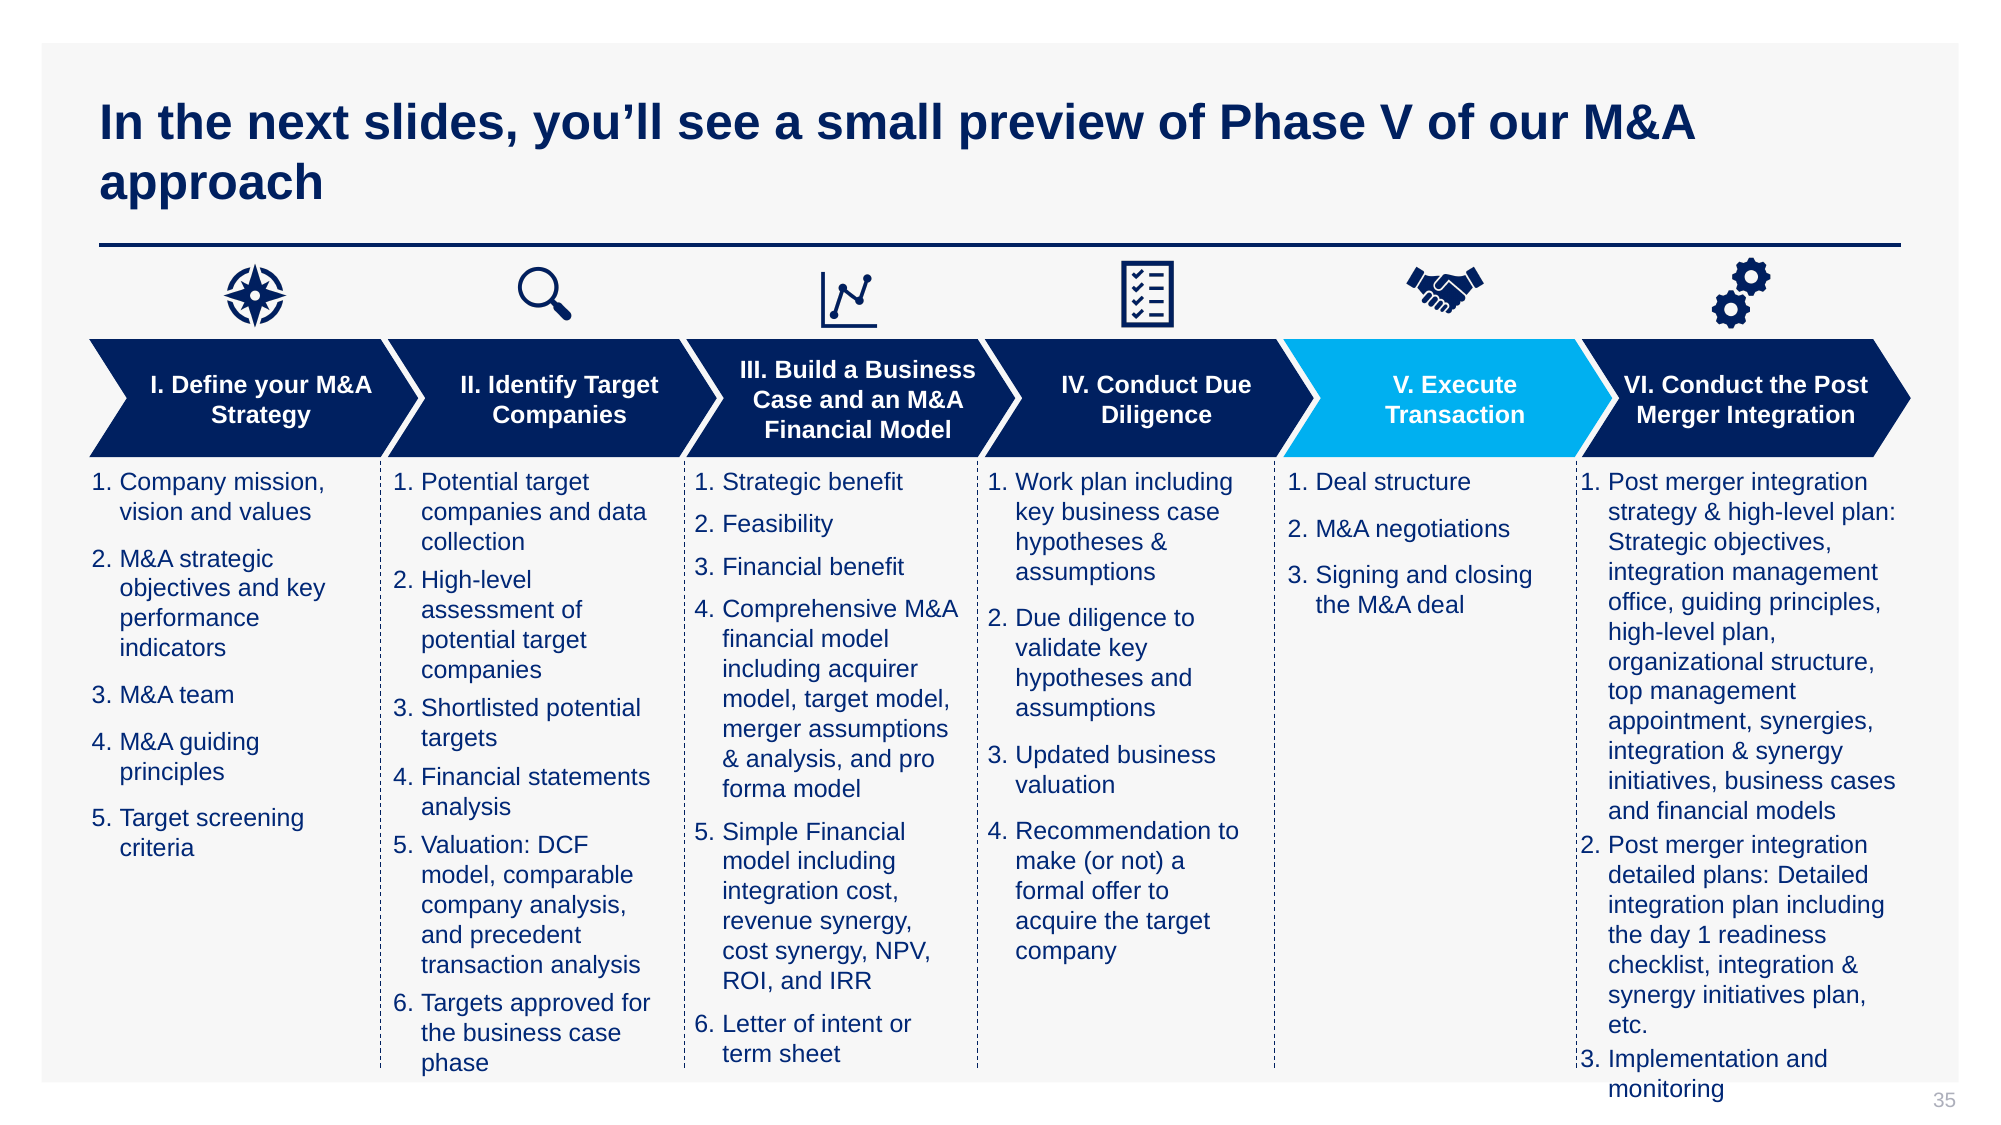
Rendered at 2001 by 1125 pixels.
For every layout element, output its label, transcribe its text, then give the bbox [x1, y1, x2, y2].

text_box Work plan including key business case hypotheses & assumptions Due diligence to validate key hypotheses and assumptions Updated business valuation Recommendation to make (or not) a formal offer to acquire the target company [987, 458, 1269, 972]
picture [811, 261, 887, 337]
text_box V. Execute Transaction [1283, 339, 1613, 458]
picture [1107, 254, 1188, 334]
text_box II. Identify Target Companies [387, 339, 717, 458]
text_box Post merger integration strategy & high-level plan: Strategic objectives, integration management office, guiding principles, high-level plan, organizational structure, top management appointment, synergies, integration & synergy initiatives, business cases and financial models Post merger integration detailed plans: Detailed integration plan including the day 1 readiness checklist, integration & synergy initiatives plan, etc. Implementation and monitoring [1580, 458, 1929, 1110]
text_box I. Define your M&A Strategy [89, 339, 419, 458]
text_box Potential target companies and data collection High-level assessment of potential target companies Shortlisted potential targets Financial statements analysis Valuation: DCF model, comparable company analysis, and precedent transaction analysis Targets approved for the business case phase [393, 458, 674, 1084]
picture [1697, 250, 1784, 336]
picture [512, 261, 577, 326]
picture [1402, 247, 1488, 333]
slide_number 35 [1506, 1088, 1957, 1119]
text_box Deal structure M&A negotiations Signing and closing the M&A deal [1287, 458, 1569, 626]
text_box Company mission, vision and values M&A strategic objectives and key performance indicators M&A team M&A guiding principles Target screening criteria [91, 458, 373, 916]
text_box Strategic benefit Feasibility Financial benefit Comprehensive M&A financial model including acquirer model, target model, merger assumptions & analysis, and pro forma model Simple Financial model including integration cost, revenue synergy, cost synergy, NPV, ROI, and IRR Letter of intent or term sheet [694, 458, 976, 1075]
title In the next slides, you’ll see a small preview of Phase V of our M&A approach [84, 59, 1901, 239]
picture [215, 255, 295, 336]
text_box IV. Conduct Due Diligence [984, 339, 1314, 458]
text_box VI. Conduct the Post Merger Integration [1581, 339, 1911, 458]
text_box III. Build a Business Case and an M&A Financial Model [686, 339, 1016, 458]
